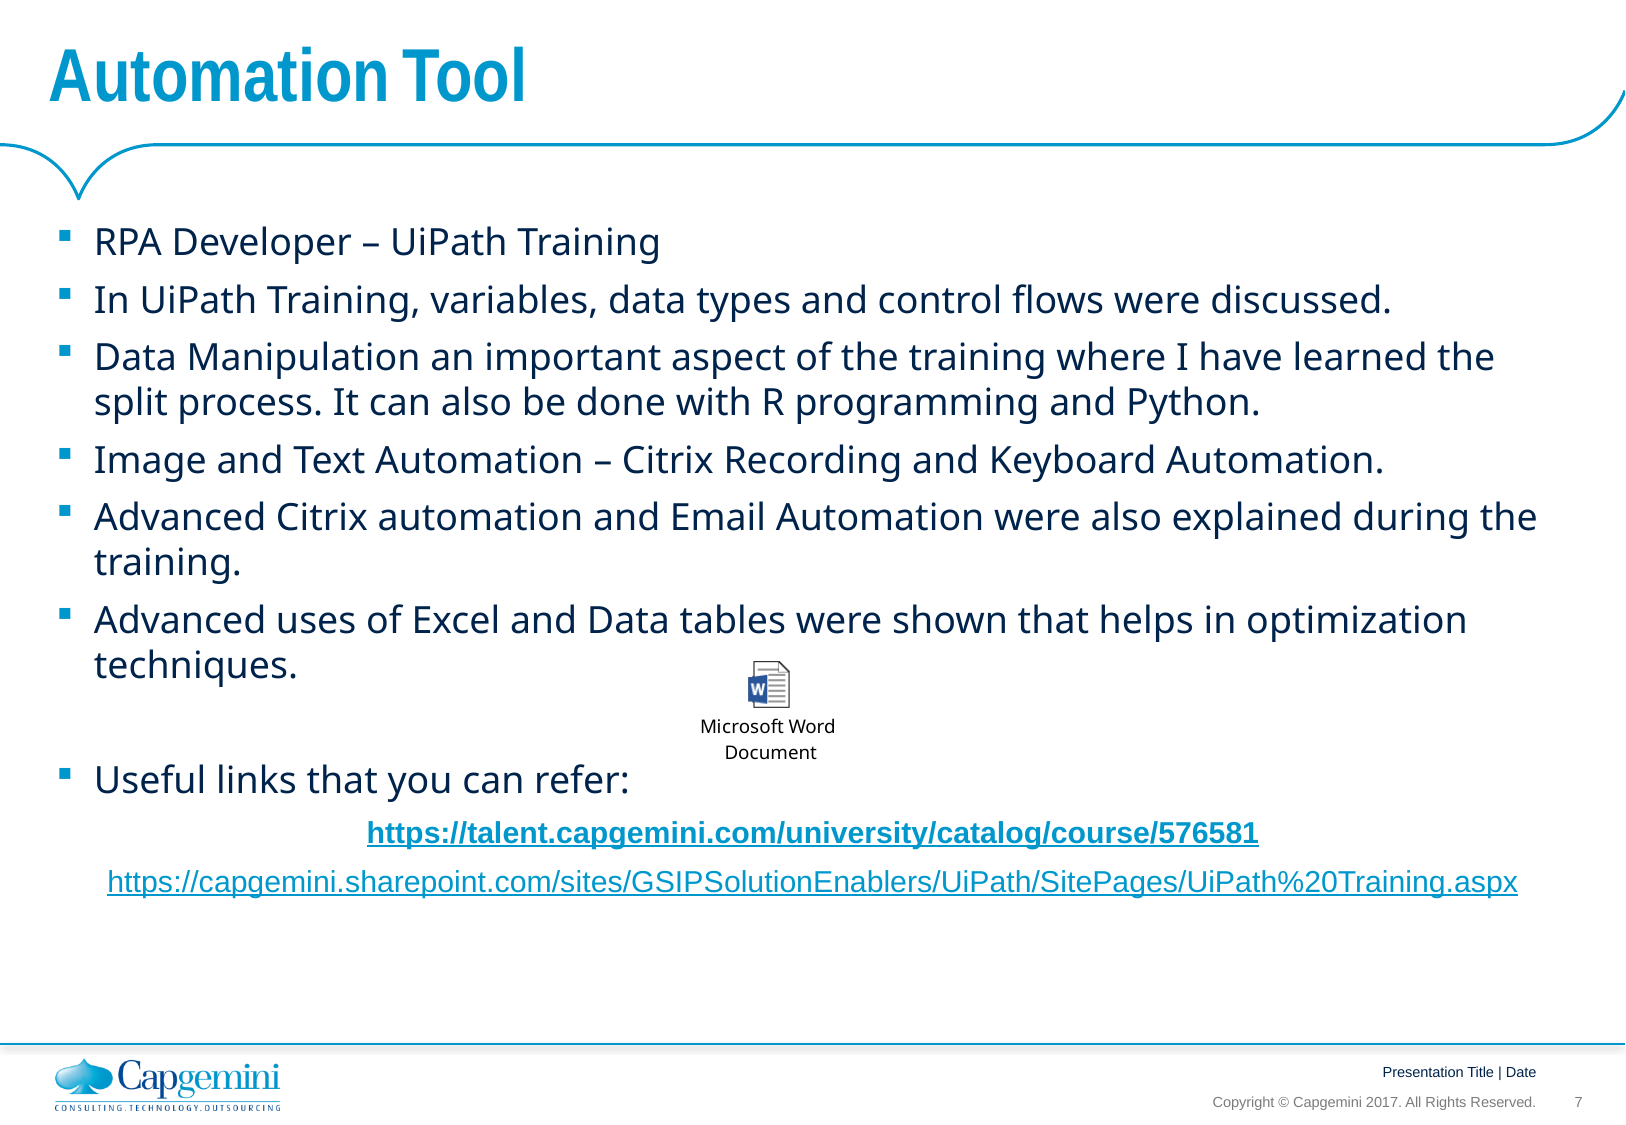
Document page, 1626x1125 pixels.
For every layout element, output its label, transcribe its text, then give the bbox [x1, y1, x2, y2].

title Automation Tool [0, 0, 1625, 143]
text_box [695, 659, 846, 793]
picture [55, 1058, 280, 1111]
list RPA Developer – UiPath Training In UiPath Training, variables, data types and control flows were discussed. Data Manipulation an important aspect of the training where I have learned the split process. It can also be done with R programming and Python. Image and Text Automation – Citrix Recording and Keyboard Automation. Advanced Citrix automation and Email Automation were also explained during the training. Advanced uses of Excel and Data tables were shown that helps in optimization techniques. Useful links that you can refer: https://talent.capgemini.com/university/catalog/course/576581 https://capgemini.sharepoint.com/sites/GSIPSolutionEnablers/UiPath/SitePages/UiPath%20Training.aspx [56, 218, 1569, 1029]
